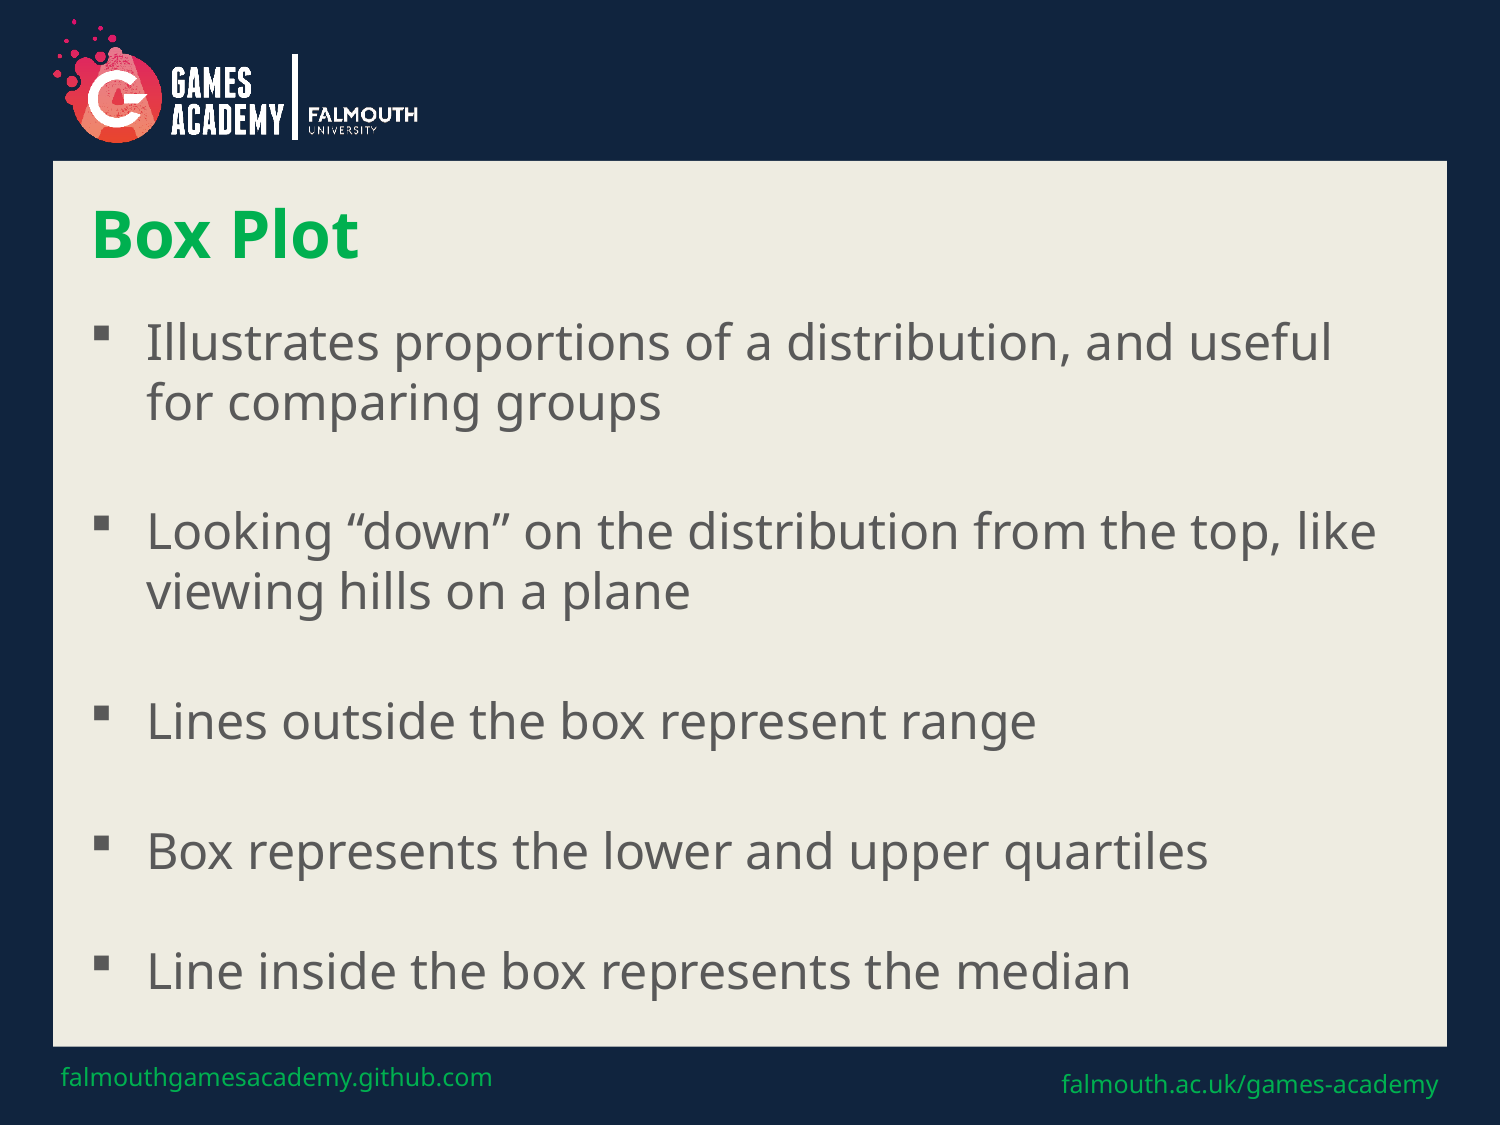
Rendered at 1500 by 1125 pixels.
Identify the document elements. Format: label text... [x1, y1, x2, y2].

title Box Plot [75, 184, 1425, 279]
list Illustrates proportions of a distribution, and useful for comparing groups Looking “down” on the distribution from the top, like viewing hills on a plane Lines outside the box represent range Box represents the lower and upper quartiles Line inside the box represents the median [75, 302, 1425, 1024]
picture [53, 19, 284, 143]
picture [304, 104, 420, 138]
